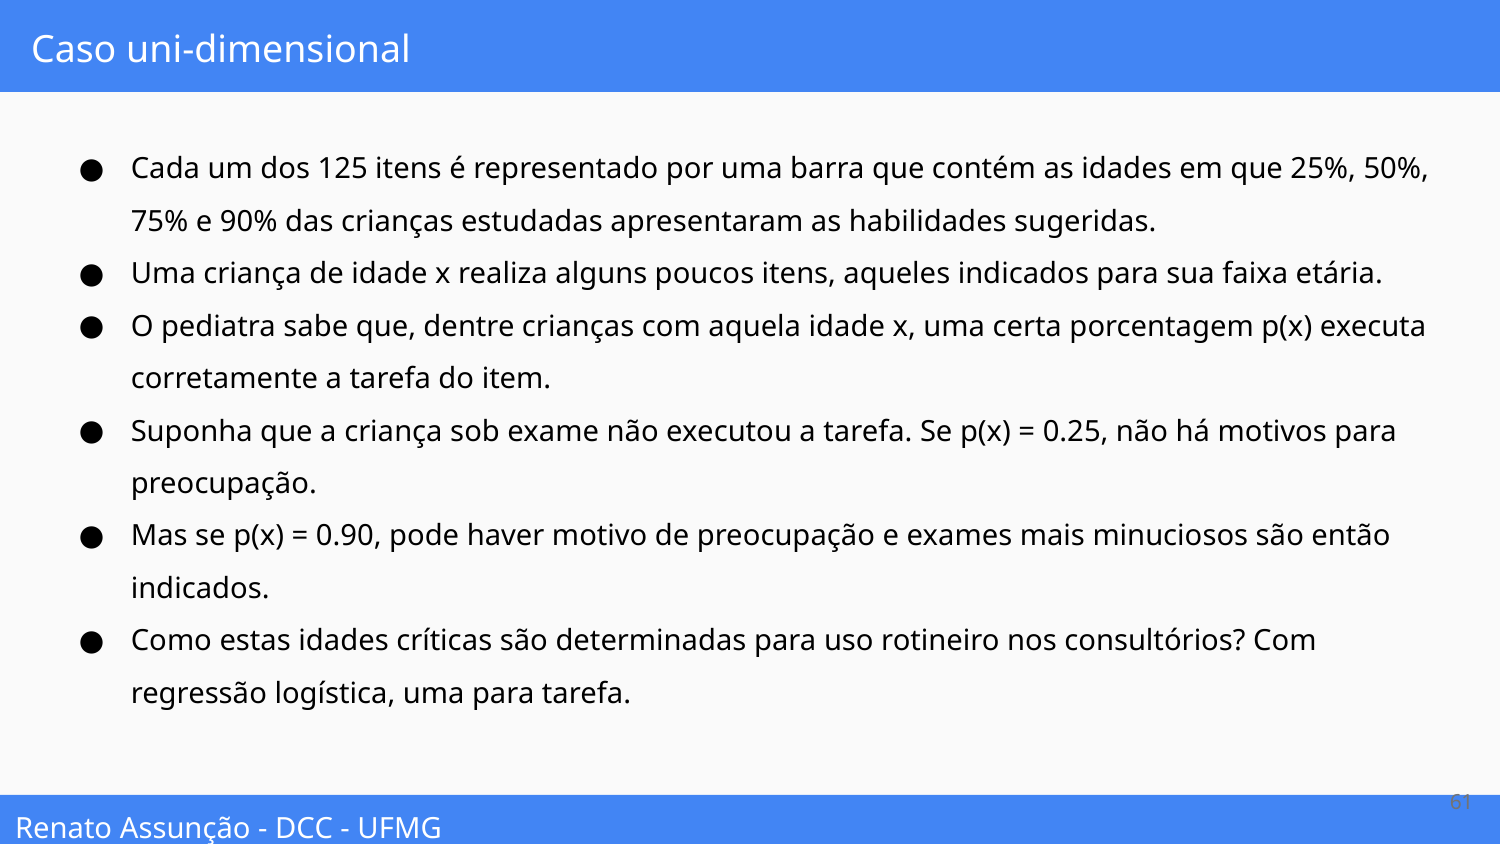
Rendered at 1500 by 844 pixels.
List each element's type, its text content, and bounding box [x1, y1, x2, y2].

slide_number ‹#› [1398, 770, 1489, 835]
title Caso uni-dimensional [16, 2, 1464, 94]
text_box Cada um dos 125 itens é representado por uma barra que contém as idades em que 25%, 50%, 75% e 90% das crianças estudadas apresentaram as habilidades sugeridas. Uma criança de idade x realiza alguns poucos itens, aqueles indicados para sua faixa etária. O pediatra sabe que, dentre crianças com aquela idade x, uma certa porcentagem p(x) executa corretamente a tarefa do item. Suponha que a criança sob exame não executou a tarefa. Se p(x) = 0.25, não há motivos para preocupação. Mas se p(x) = 0.90, pode haver motivo de preocupação e exames mais minuciosos são então indicados. Como estas idades críticas são determinadas para uso rotineiro nos consultórios? Com regressão logística, uma para tarefa. [40, 117, 1465, 771]
